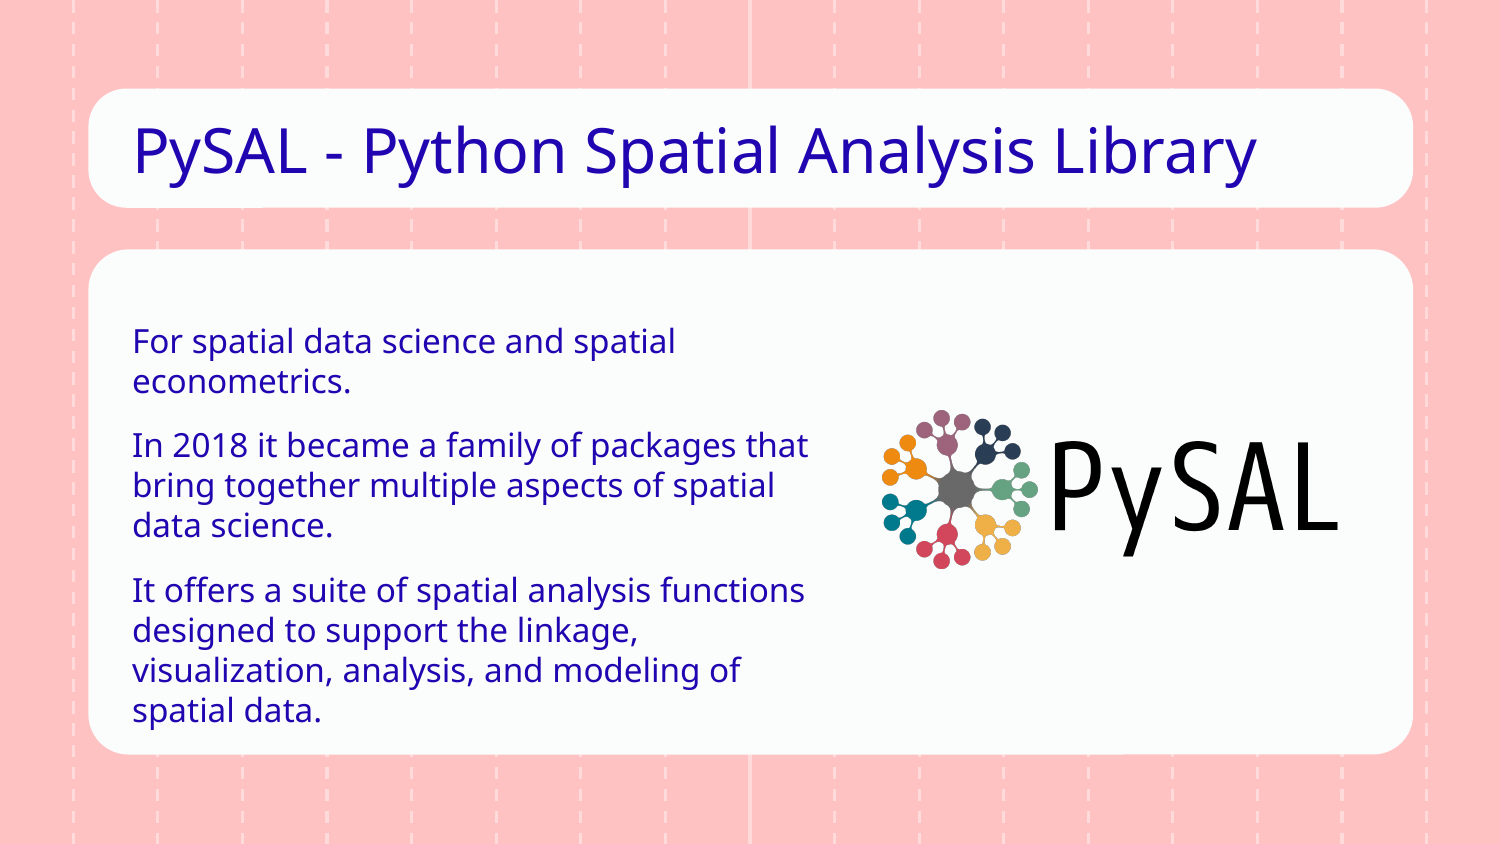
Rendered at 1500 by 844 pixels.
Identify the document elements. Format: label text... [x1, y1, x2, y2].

title PySAL - Python Spatial Analysis Library [116, 100, 1383, 196]
list For spatial data science and spatial econometrics. In 2018 it became a family of packages that bring together multiple aspects of spatial data science. It offers a suite of spatial analysis functions designed to support the linkage, visualization, analysis, and modeling of spatial data. [116, 304, 849, 675]
picture [881, 410, 1353, 570]
